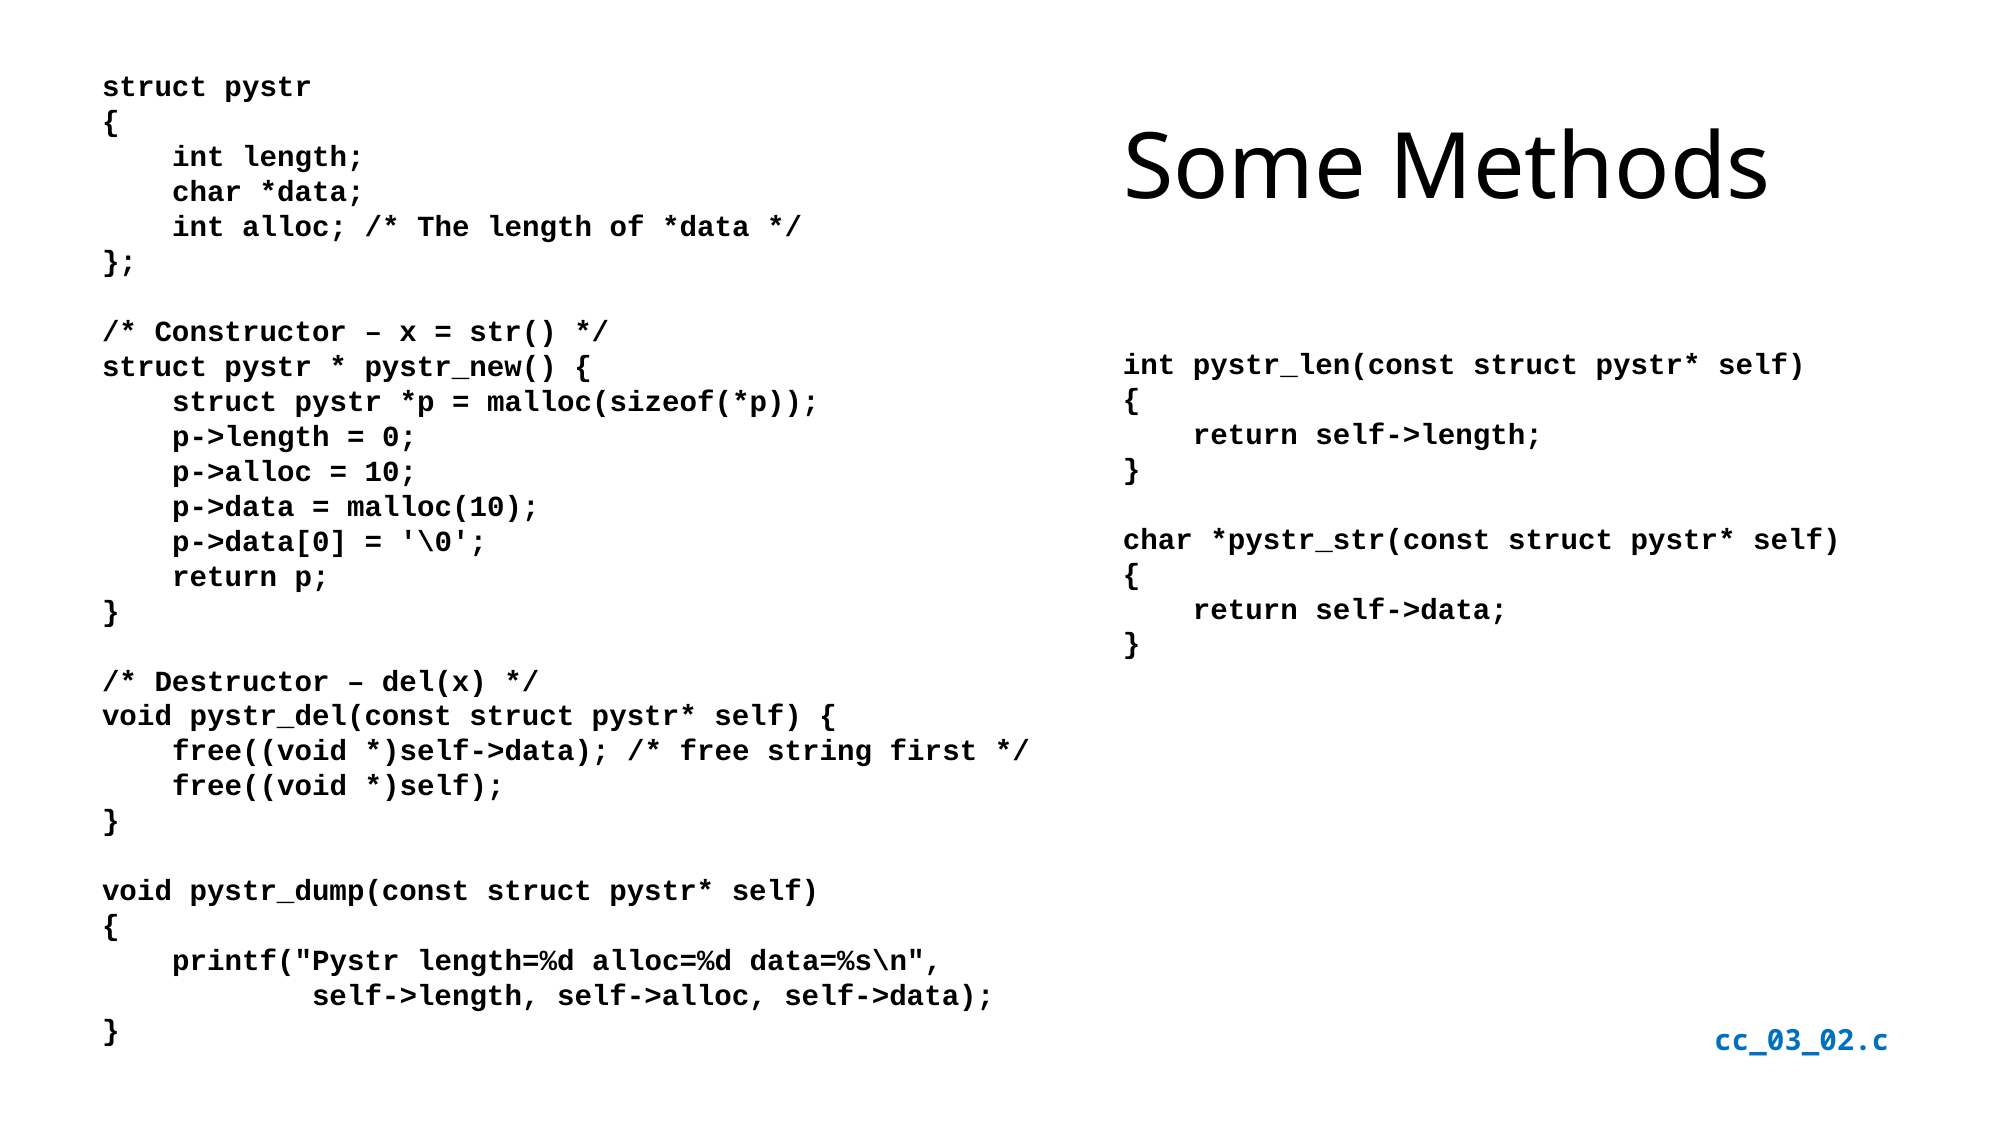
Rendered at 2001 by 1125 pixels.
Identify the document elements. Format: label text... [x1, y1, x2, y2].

text_box int pystr_len(const struct pystr* self) { return self->length; } char *pystr_str(const struct pystr* self) { return self->data; } [1108, 337, 2000, 668]
text_box cc_03_02.c [1699, 1014, 1973, 1064]
title Some Methods [1108, 59, 1863, 278]
text_box struct pystr { int length; char *data; int alloc; /* The length of *data */ }; /* Constructor – x = str() */ struct pystr * pystr_new() { struct pystr *p = malloc(sizeof(*p)); p->length = 0; p->alloc = 10; p->data = malloc(10); p->data[0] = '\0'; return p; } /* Destructor – del(x) */ void pystr_del(const struct pystr* self) { free((void *)self->data); /* free string first */ free((void *)self); } void pystr_dump(const struct pystr* self) { printf("Pystr length=%d alloc=%d data=%s\n", self->length, self->alloc, self->data); } [87, 60, 1045, 1054]
